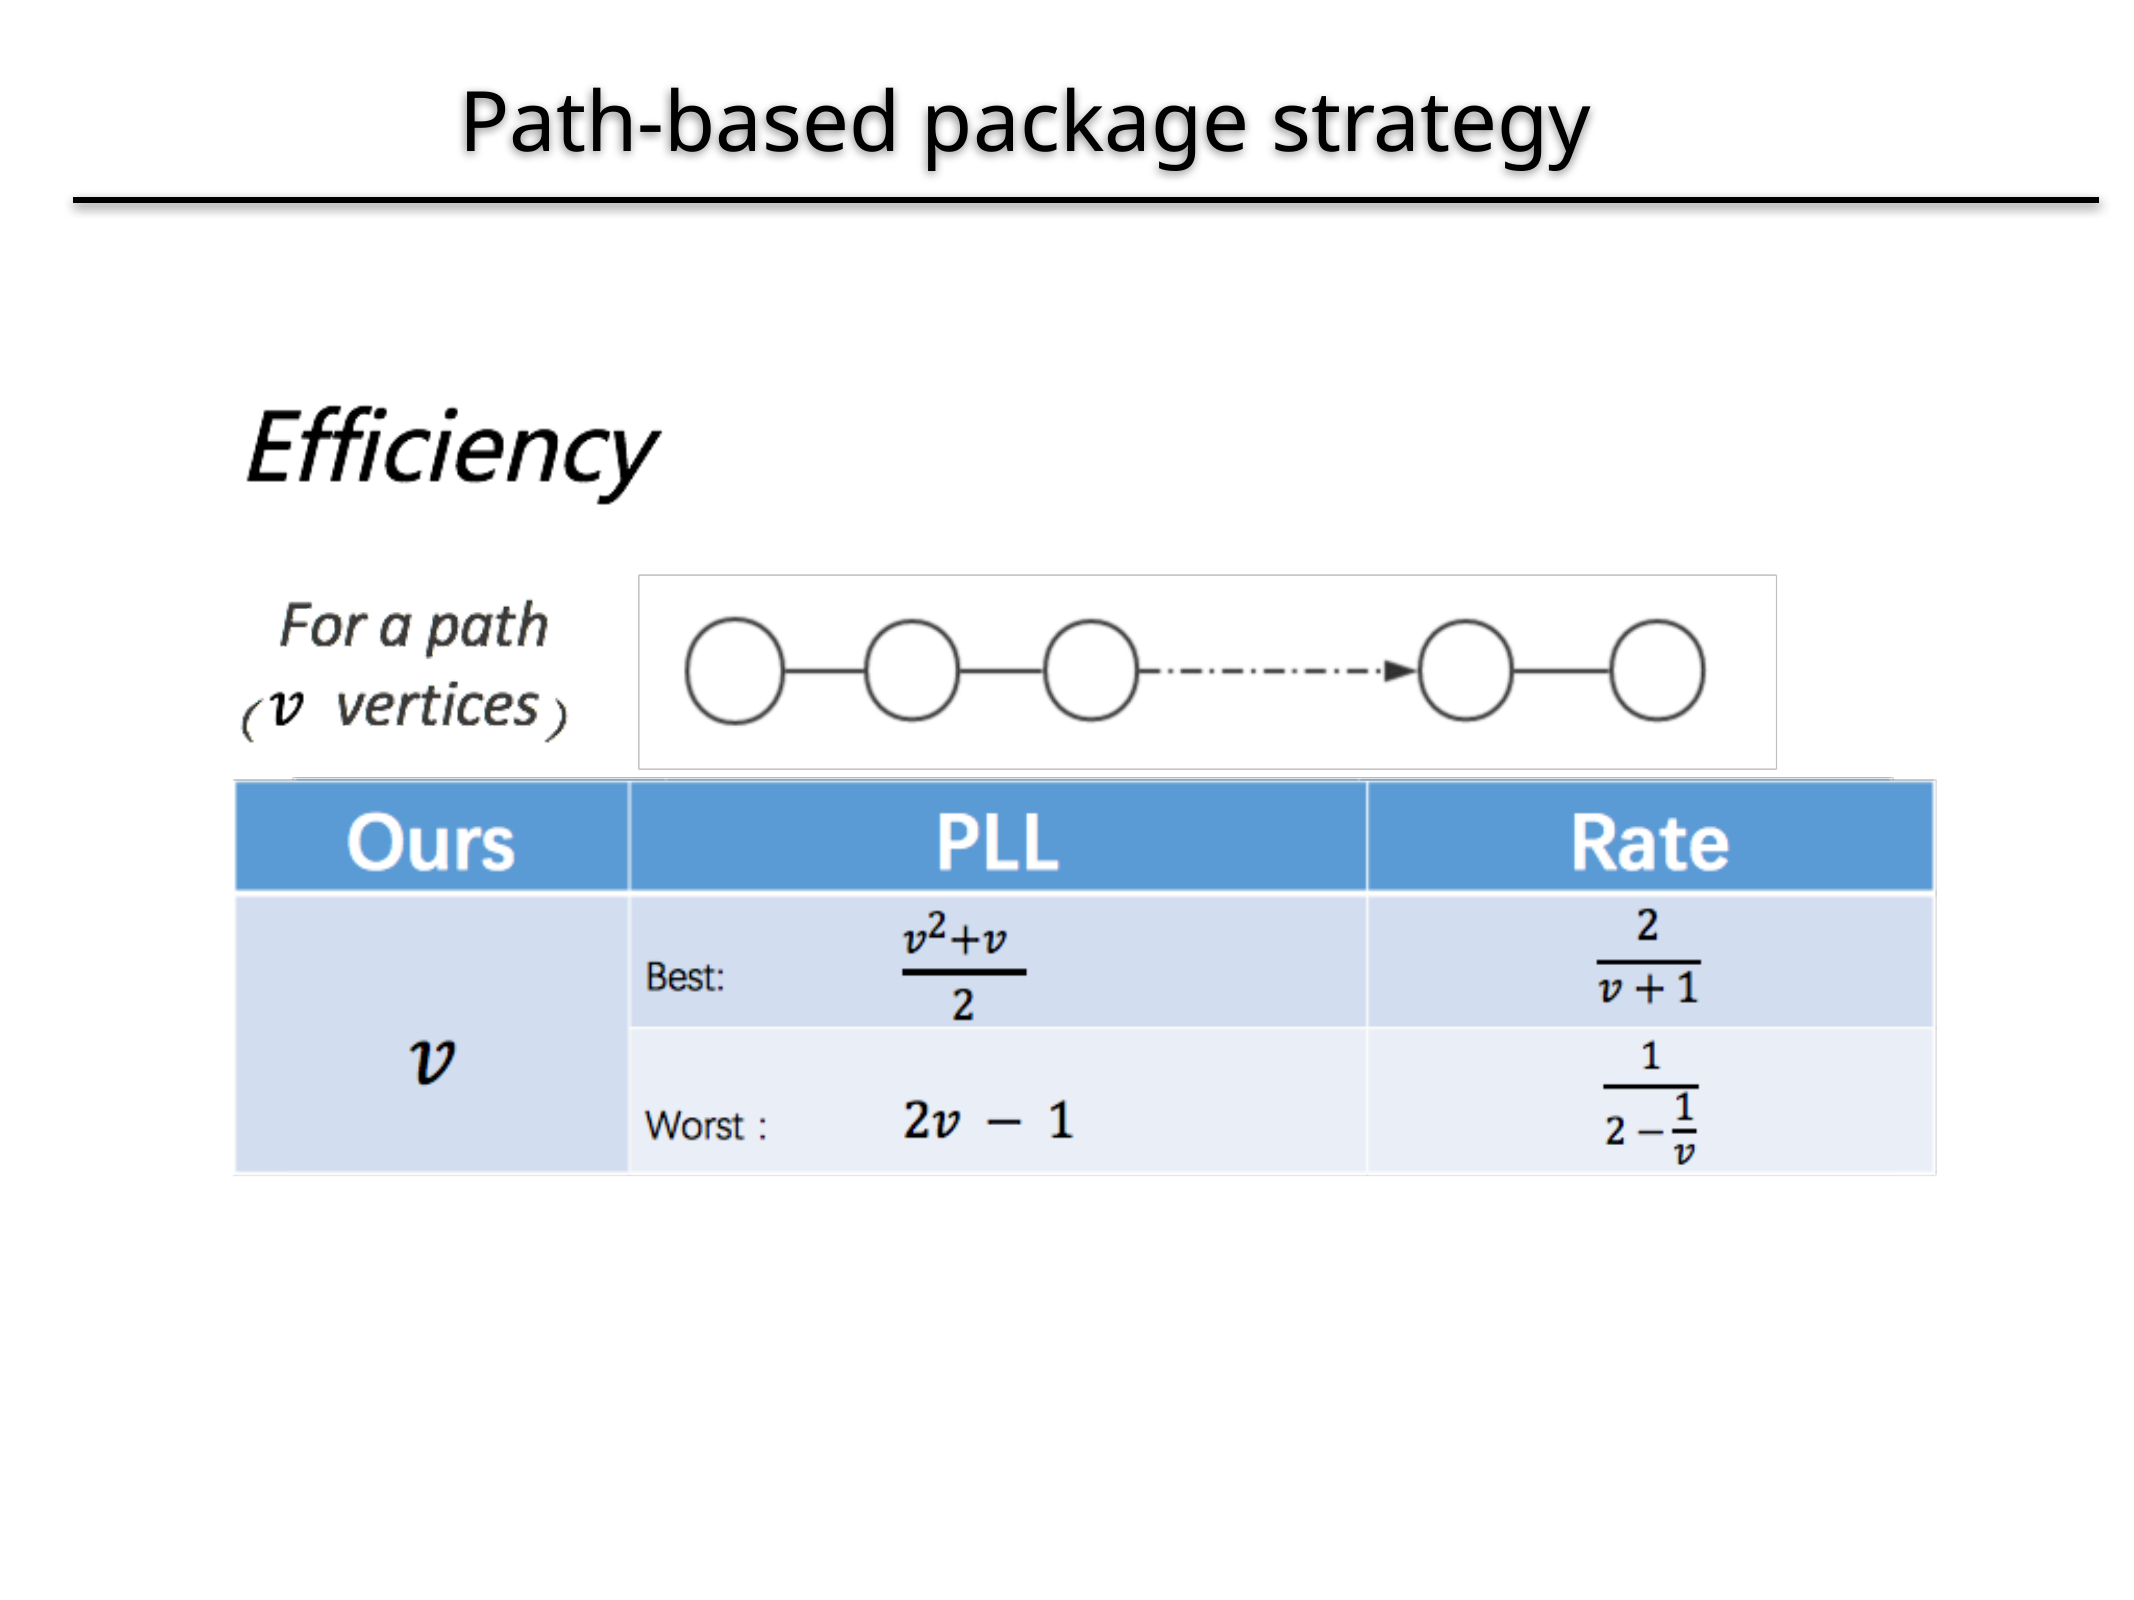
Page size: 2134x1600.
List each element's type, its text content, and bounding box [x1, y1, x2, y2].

picture [182, 344, 1951, 1265]
text_box Path-based package strategy [450, 59, 1601, 177]
